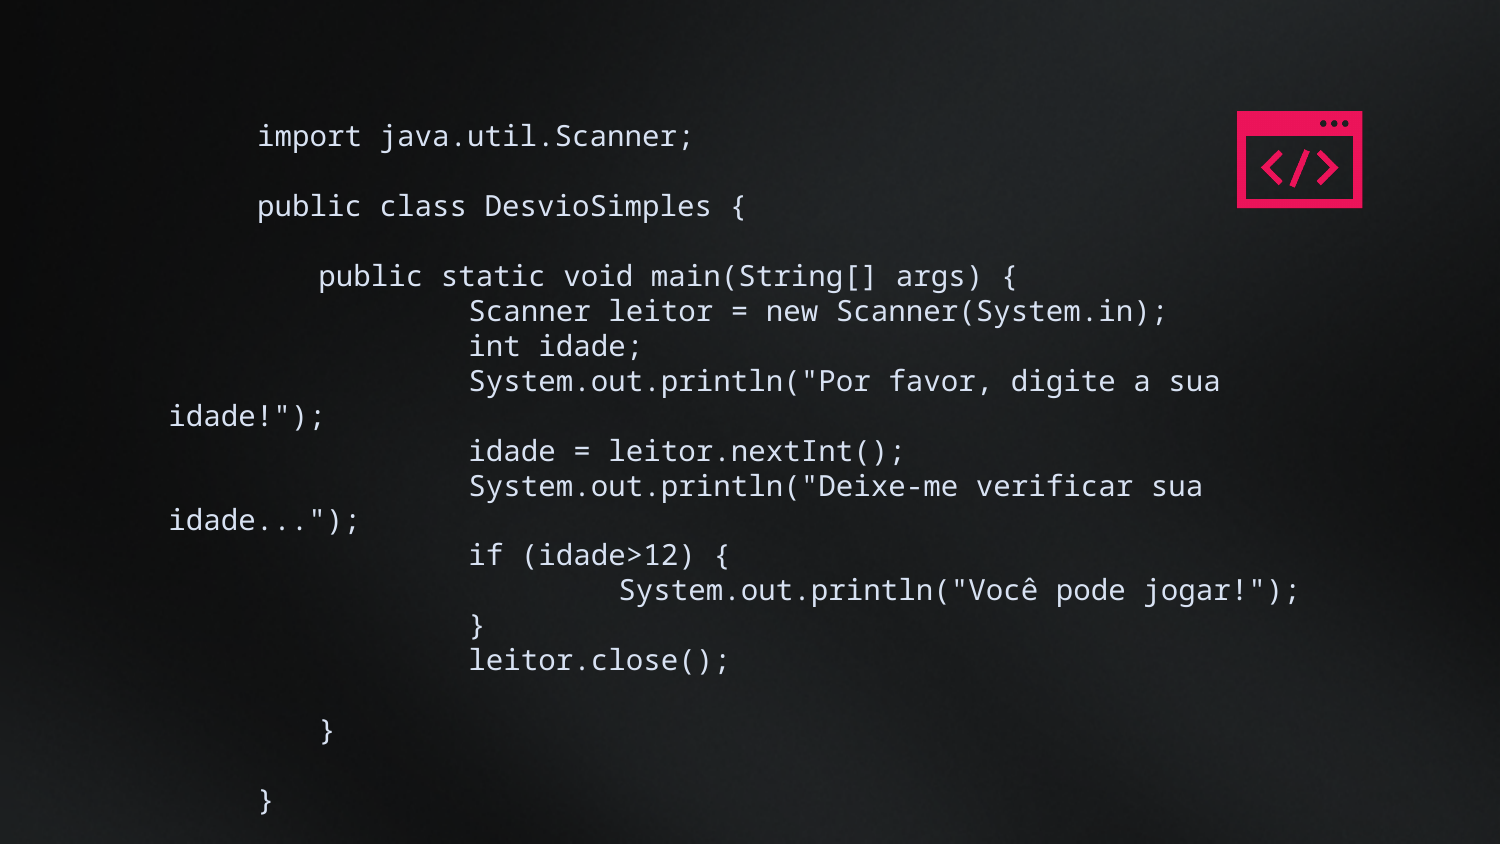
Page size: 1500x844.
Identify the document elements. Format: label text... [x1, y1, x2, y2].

text_box import java.util.Scanner; public class DesvioSimples { public static void main(String[] args) { Scanner leitor = new Scanner(System.in); int idade; System.out.println("Por favor, digite a sua idade!"); idade = leitor.nextInt(); System.out.println("Deixe-me verificar sua idade..."); if (idade>12) { System.out.println("Você pode jogar!"); } leitor.close(); } } [153, 109, 1347, 824]
picture [0, 0, 1500, 844]
